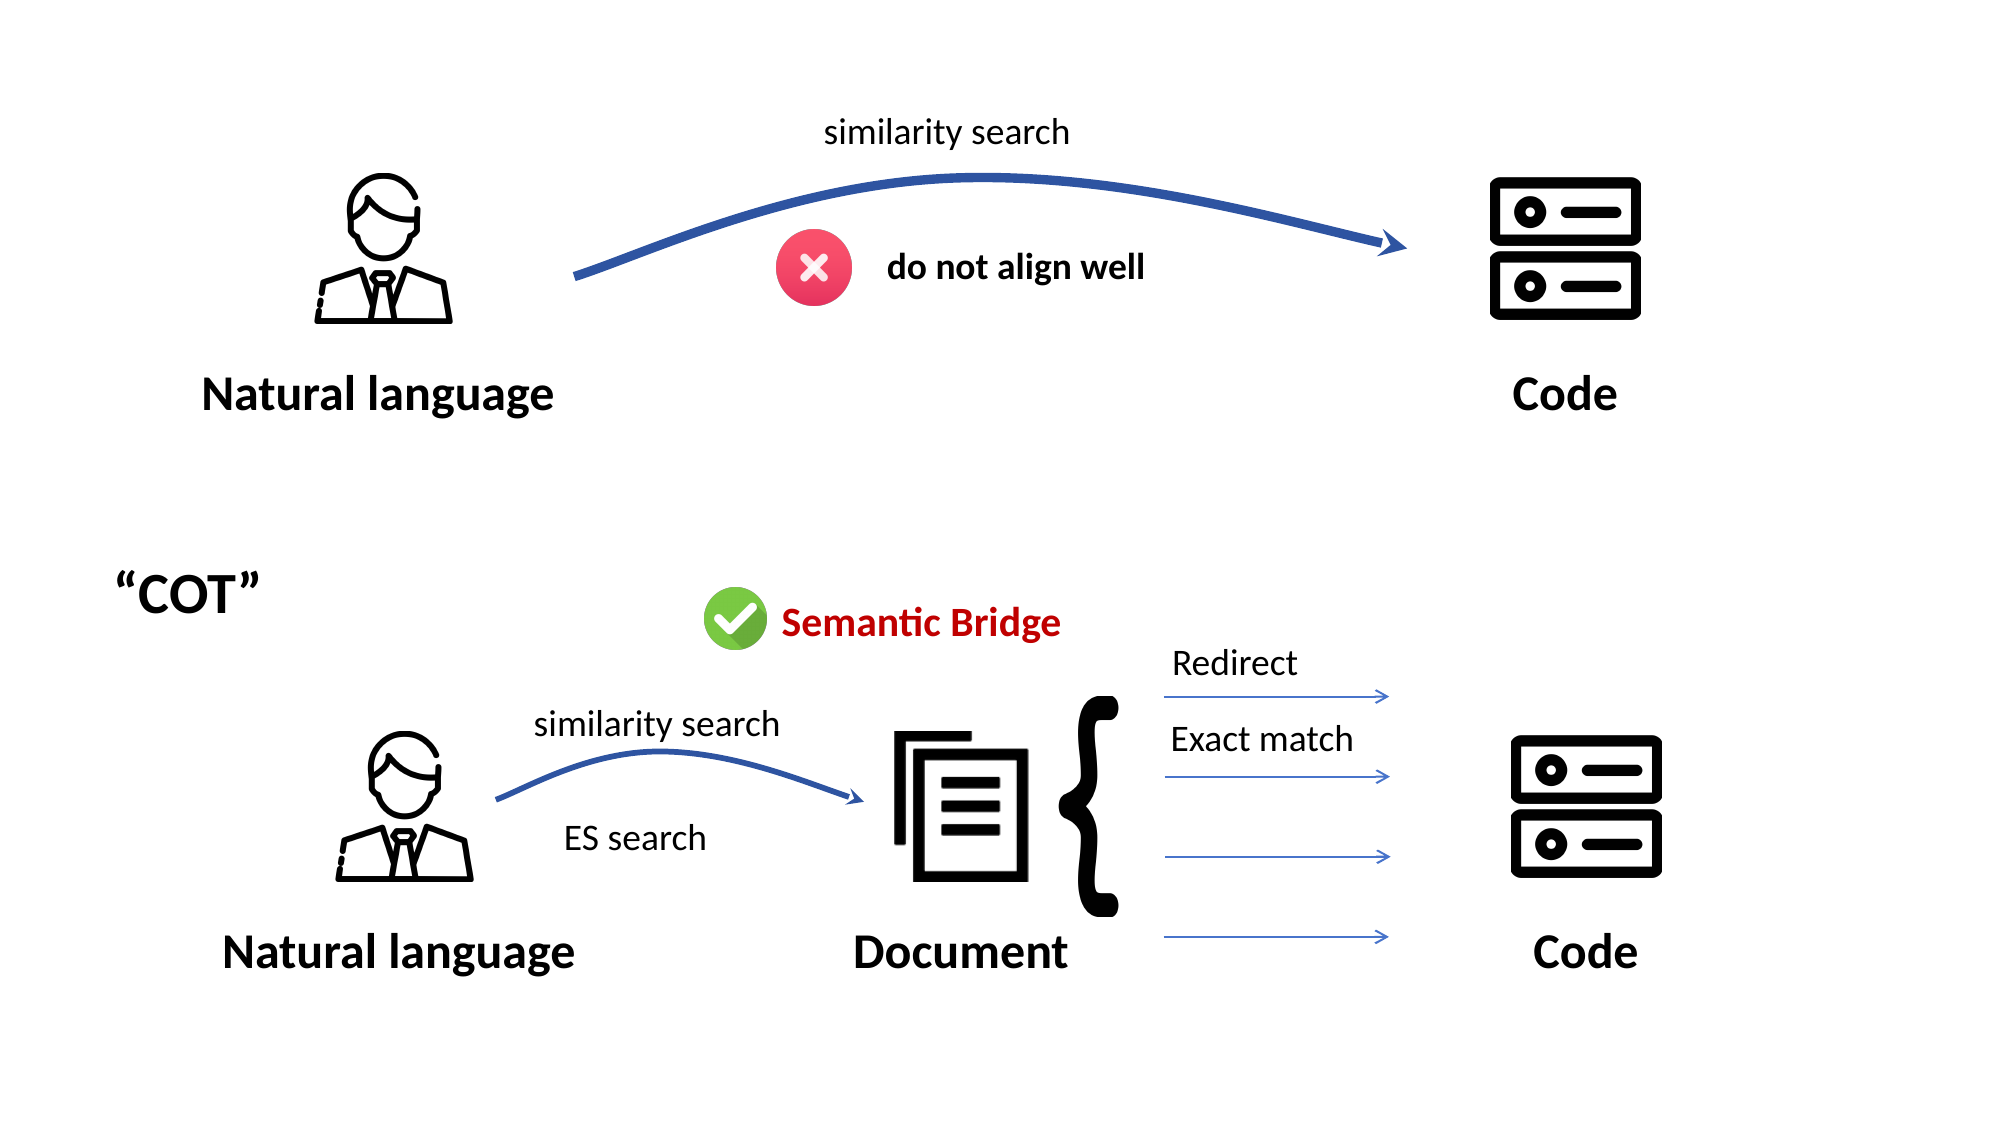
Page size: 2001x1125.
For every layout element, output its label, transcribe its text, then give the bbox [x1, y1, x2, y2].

picture [885, 696, 1164, 918]
text_box Document [723, 911, 1199, 987]
text_box similarity search [808, 99, 1114, 160]
text_box Semantic Bridge [766, 587, 1156, 653]
picture [308, 172, 460, 324]
picture [775, 229, 853, 307]
text_box Code [1348, 911, 1824, 987]
text_box “COT” [98, 547, 766, 633]
text_box [495, 751, 865, 804]
text_box Redirect [1157, 630, 1824, 691]
text_box [573, 176, 1353, 278]
text_box Natural language [166, 911, 643, 987]
picture [704, 587, 768, 651]
text_box Code [1327, 353, 1804, 429]
picture [1489, 172, 1641, 324]
picture [328, 731, 481, 883]
picture [1510, 731, 1662, 883]
text_box do not align well [872, 235, 1489, 295]
text_box ES search [549, 805, 777, 866]
text_box similarity search [519, 691, 1186, 751]
text_box Natural language [145, 353, 622, 429]
text_box Exact match [1164, 706, 1823, 767]
